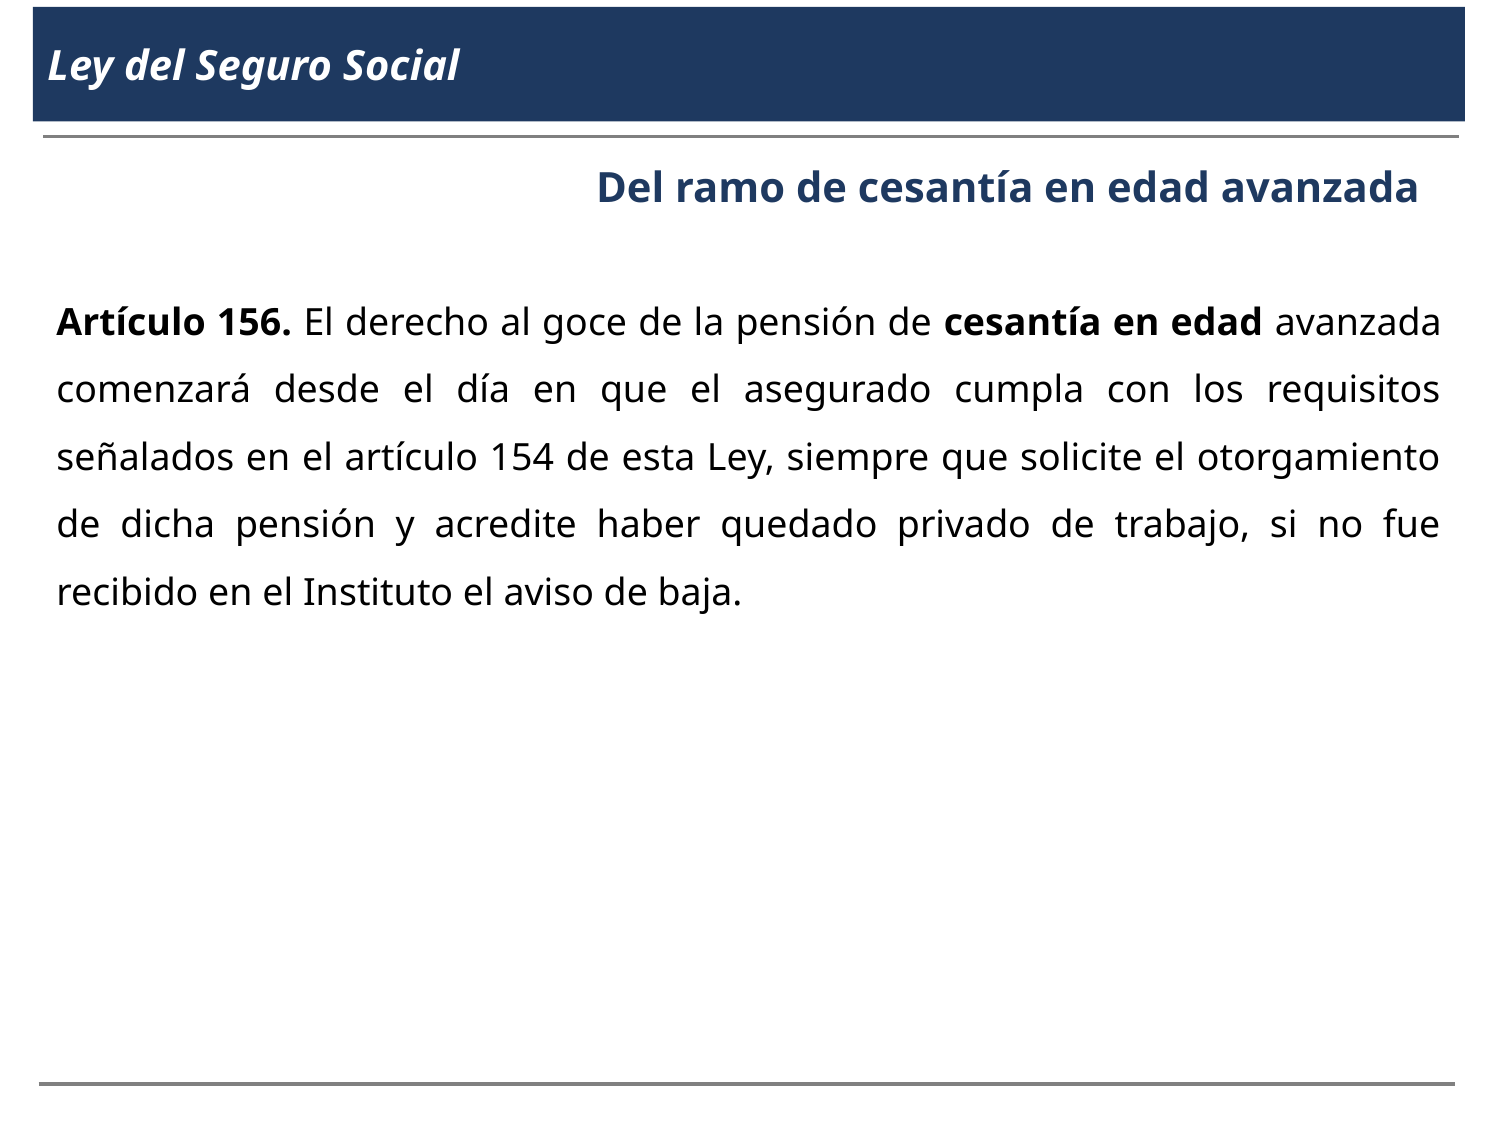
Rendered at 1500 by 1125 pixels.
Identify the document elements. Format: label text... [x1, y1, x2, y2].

text_box Artículo 156. El derecho al goce de la pensión de cesantía en edad avanzada comenzará desde el día en que el asegurado cumpla con los requisitos señalados en el artículo 154 de esta Ley, siempre que solicite el otorgamiento de dicha pensión y acredite haber quedado privado de trabajo, si no fue recibido en el Instituto el aviso de baja. [41, 267, 1457, 1081]
text_box Ley del Seguro Social [32, 6, 1465, 122]
text_box Del ramo de cesantía en edad avanzada [122, 153, 1436, 225]
